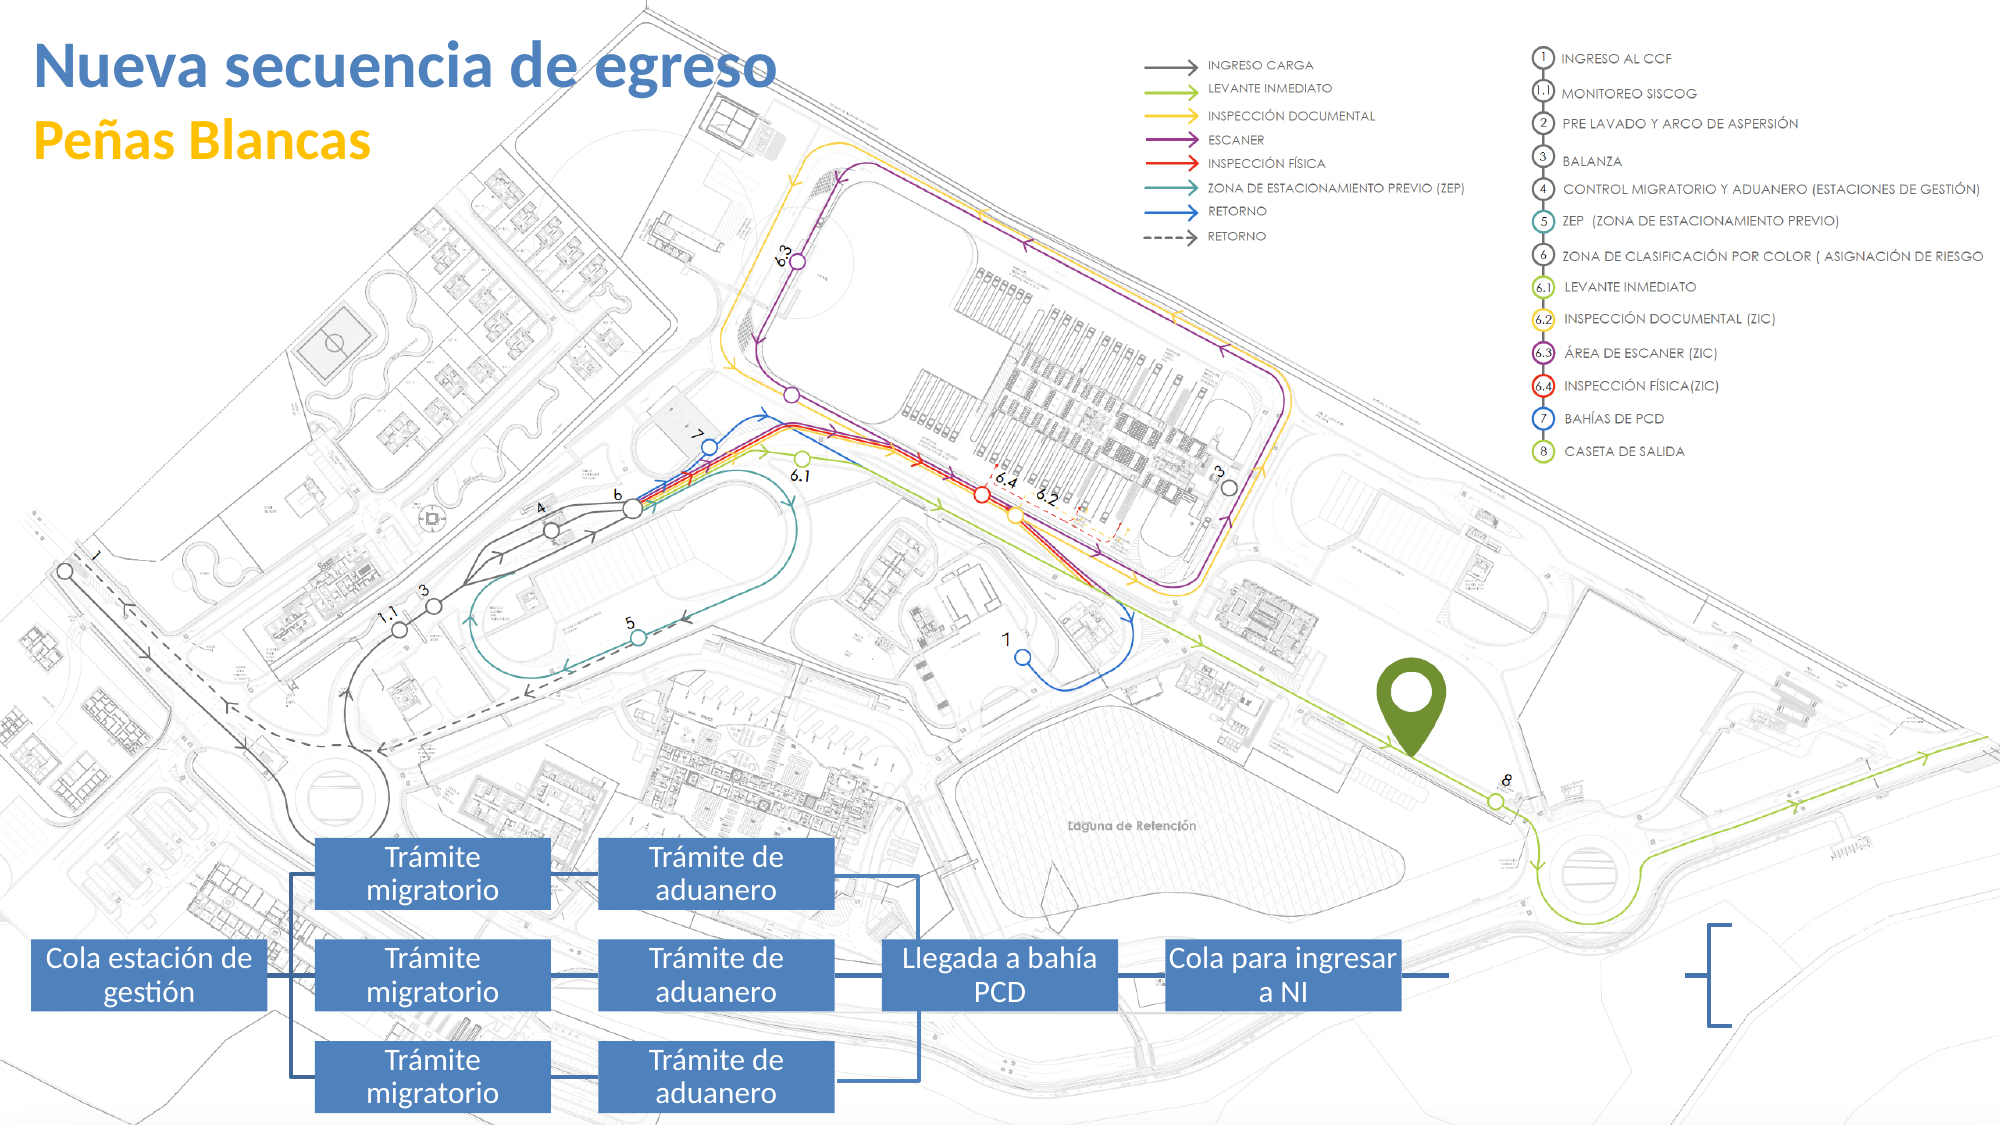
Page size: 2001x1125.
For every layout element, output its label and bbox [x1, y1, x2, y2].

text_box [831, 875, 1004, 945]
text_box [837, 1005, 1001, 1081]
picture [0, 0, 2000, 1125]
text_box [30, 724, 1970, 1125]
